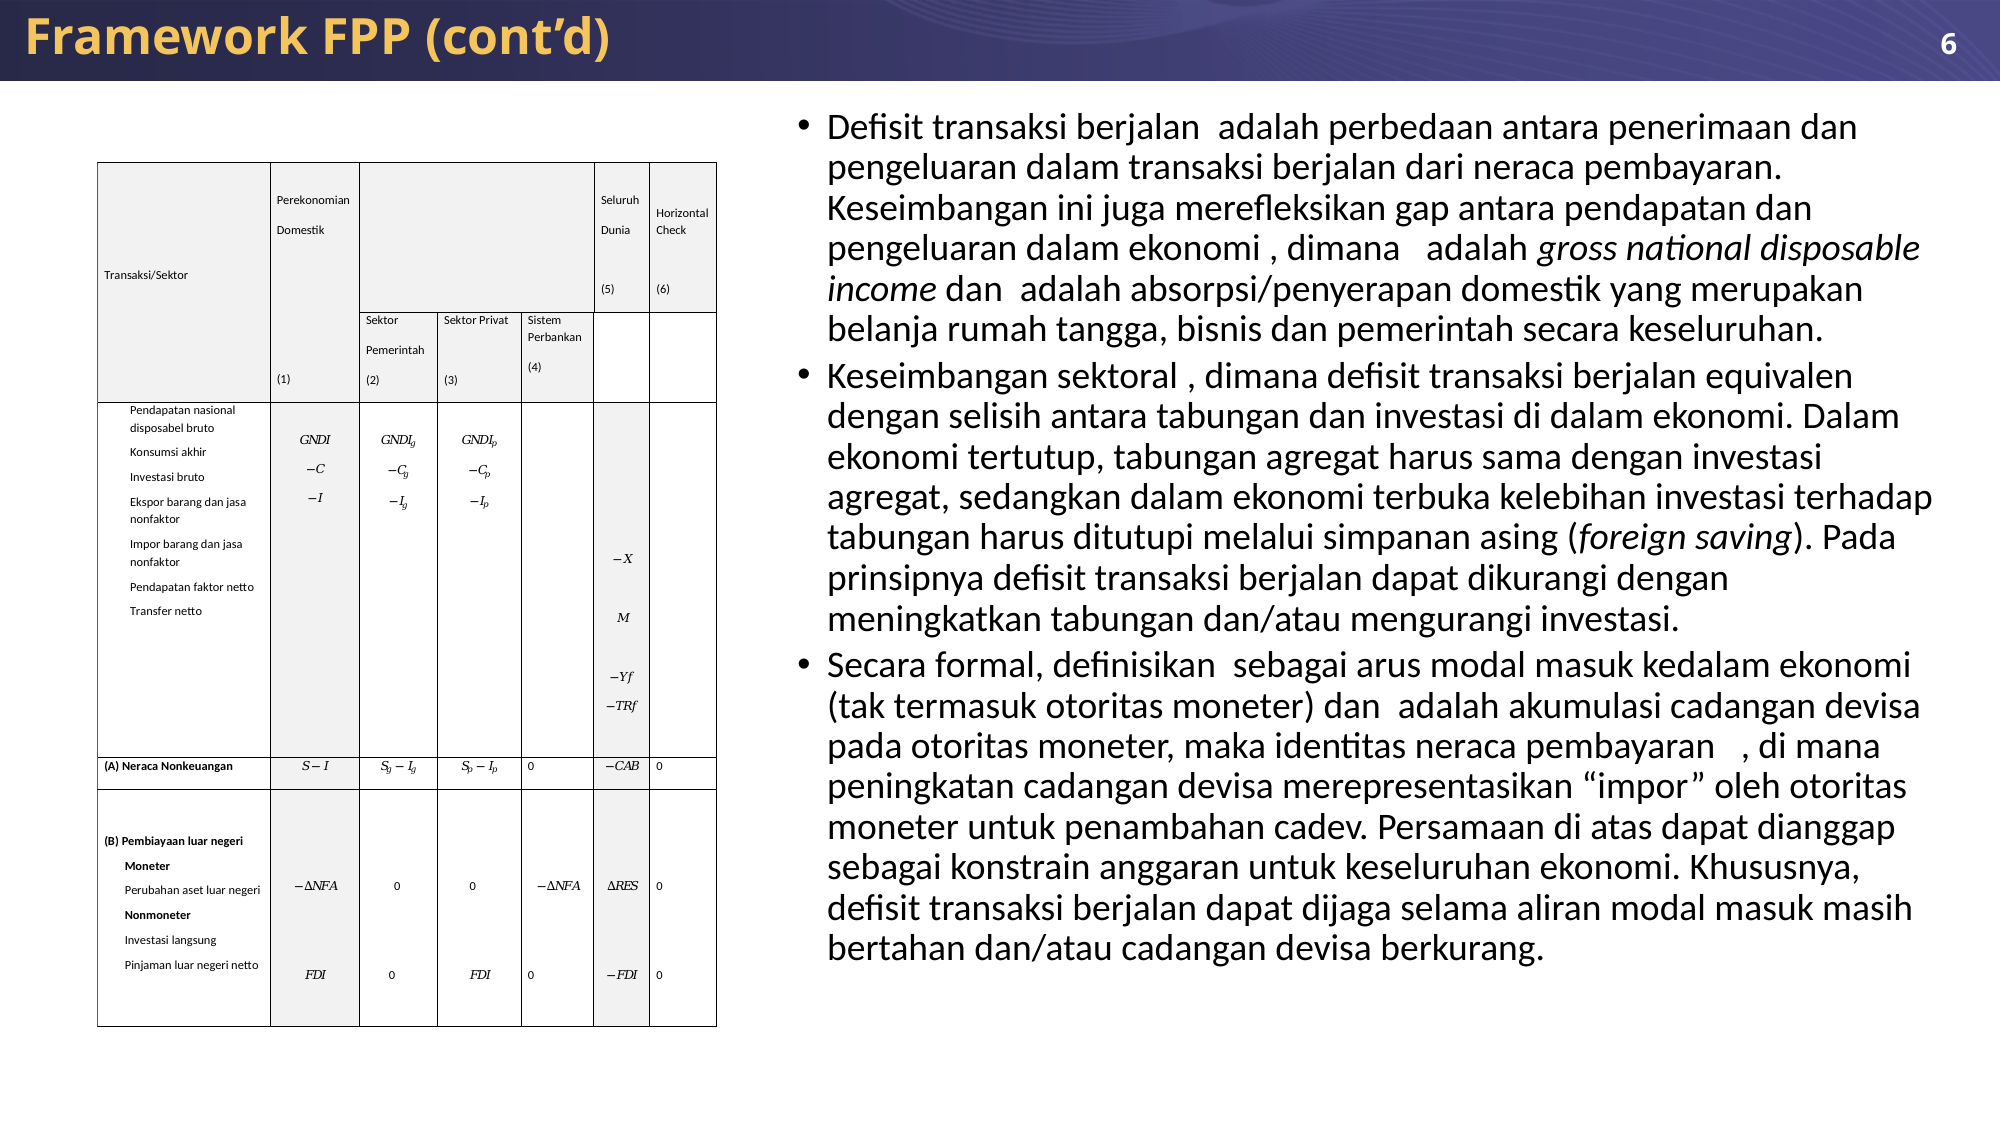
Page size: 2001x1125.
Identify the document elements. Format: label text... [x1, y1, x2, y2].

picture [97, 162, 718, 1027]
picture [0, 0, 2000, 81]
title Framework FPP (cont’d) [9, 4, 1850, 74]
